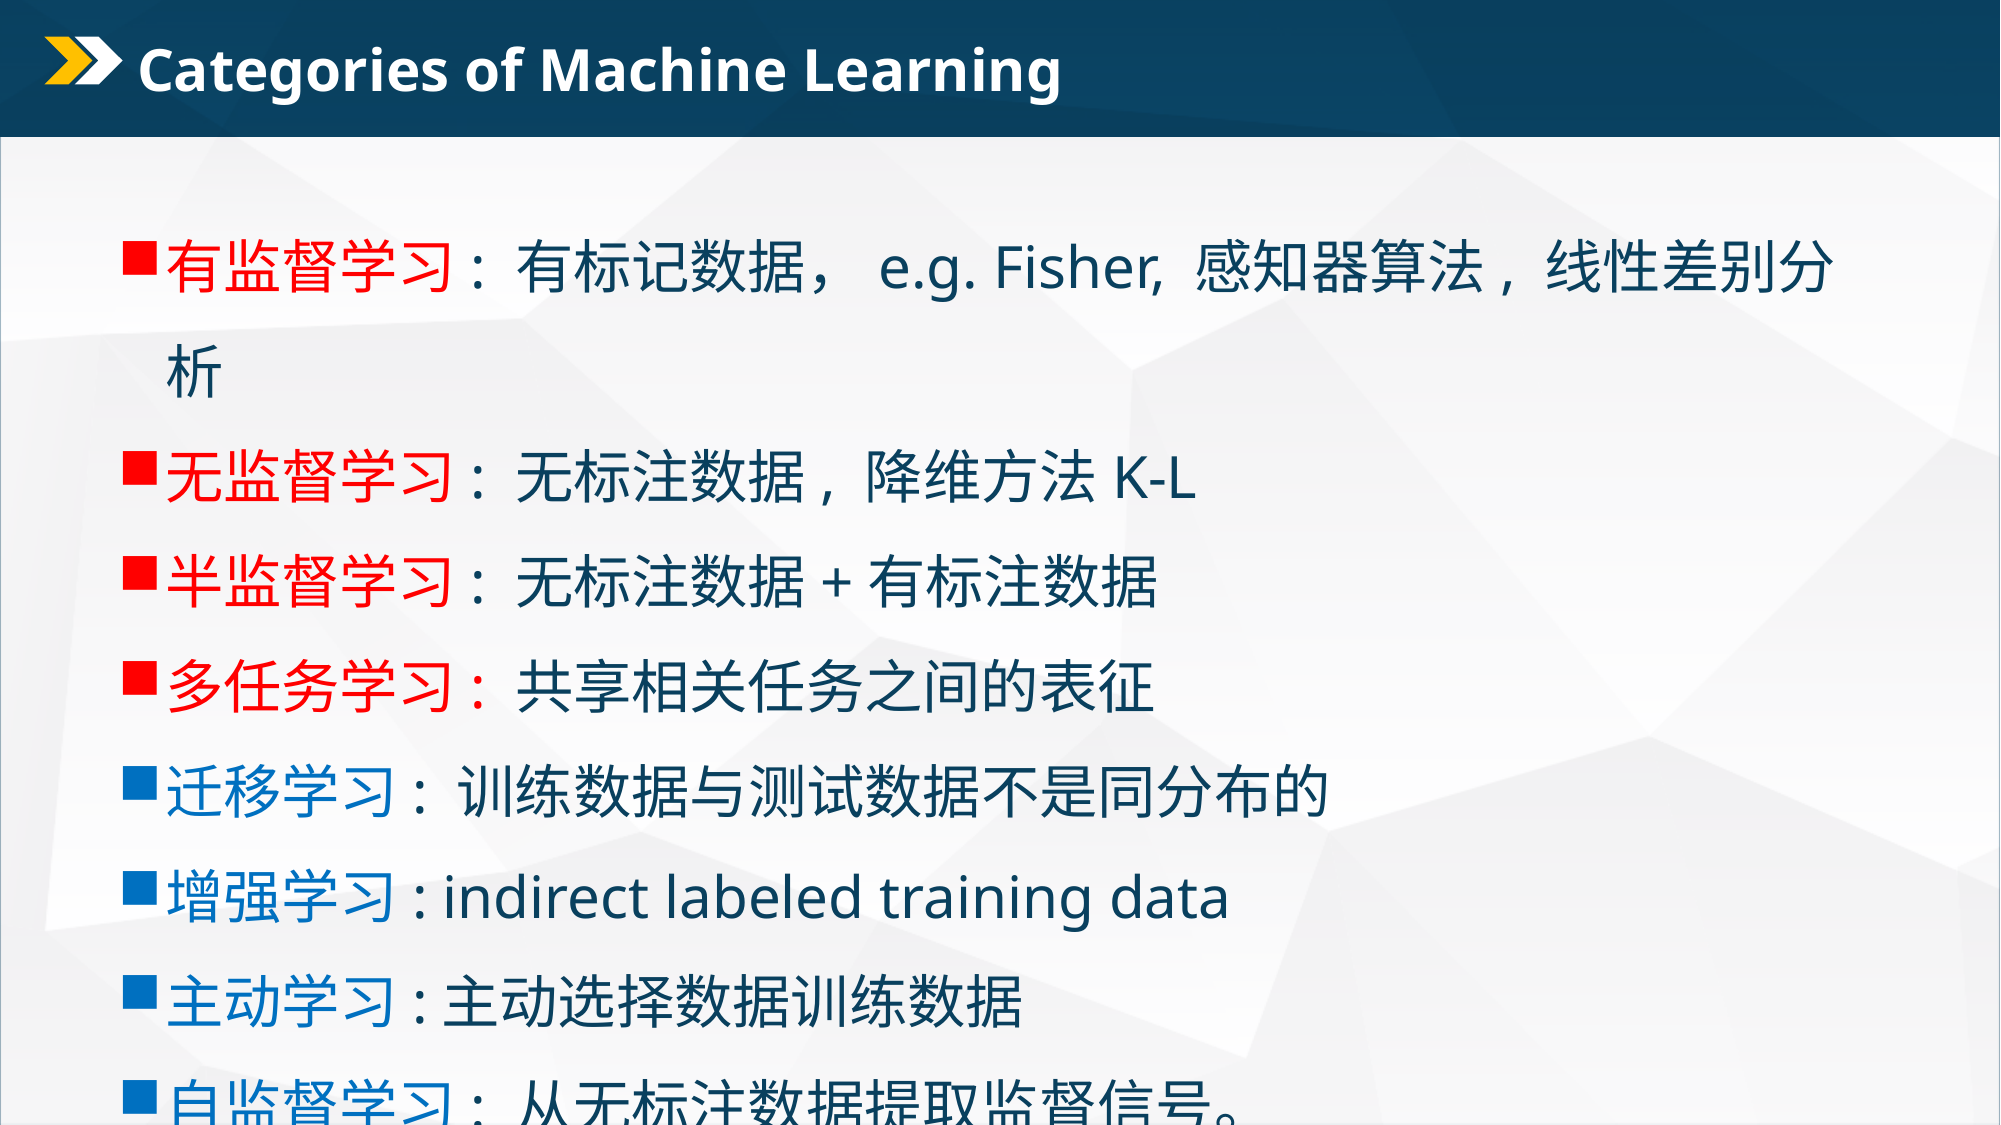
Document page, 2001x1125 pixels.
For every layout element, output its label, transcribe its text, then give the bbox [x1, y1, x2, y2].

list 有监督学习: 有标记数据，e.g. Fisher, 感知器算法, 线性差别分析 无监督学习: 无标注数据, 降维方法K-L 半监督学习: 无标注数据+有标注数据 多任务学习: 共享相关任务之间的表征 迁移学习: 训练数据与测试数据不是同分布的 增强学习: indirect labeled training data 主动学习:主动选择数据训练数据 自监督学习: 从无标注数据提取监督信号。 [103, 188, 1868, 1048]
picture [0, 0, 2000, 1125]
title Categories of Machine Learning [122, 33, 1755, 124]
